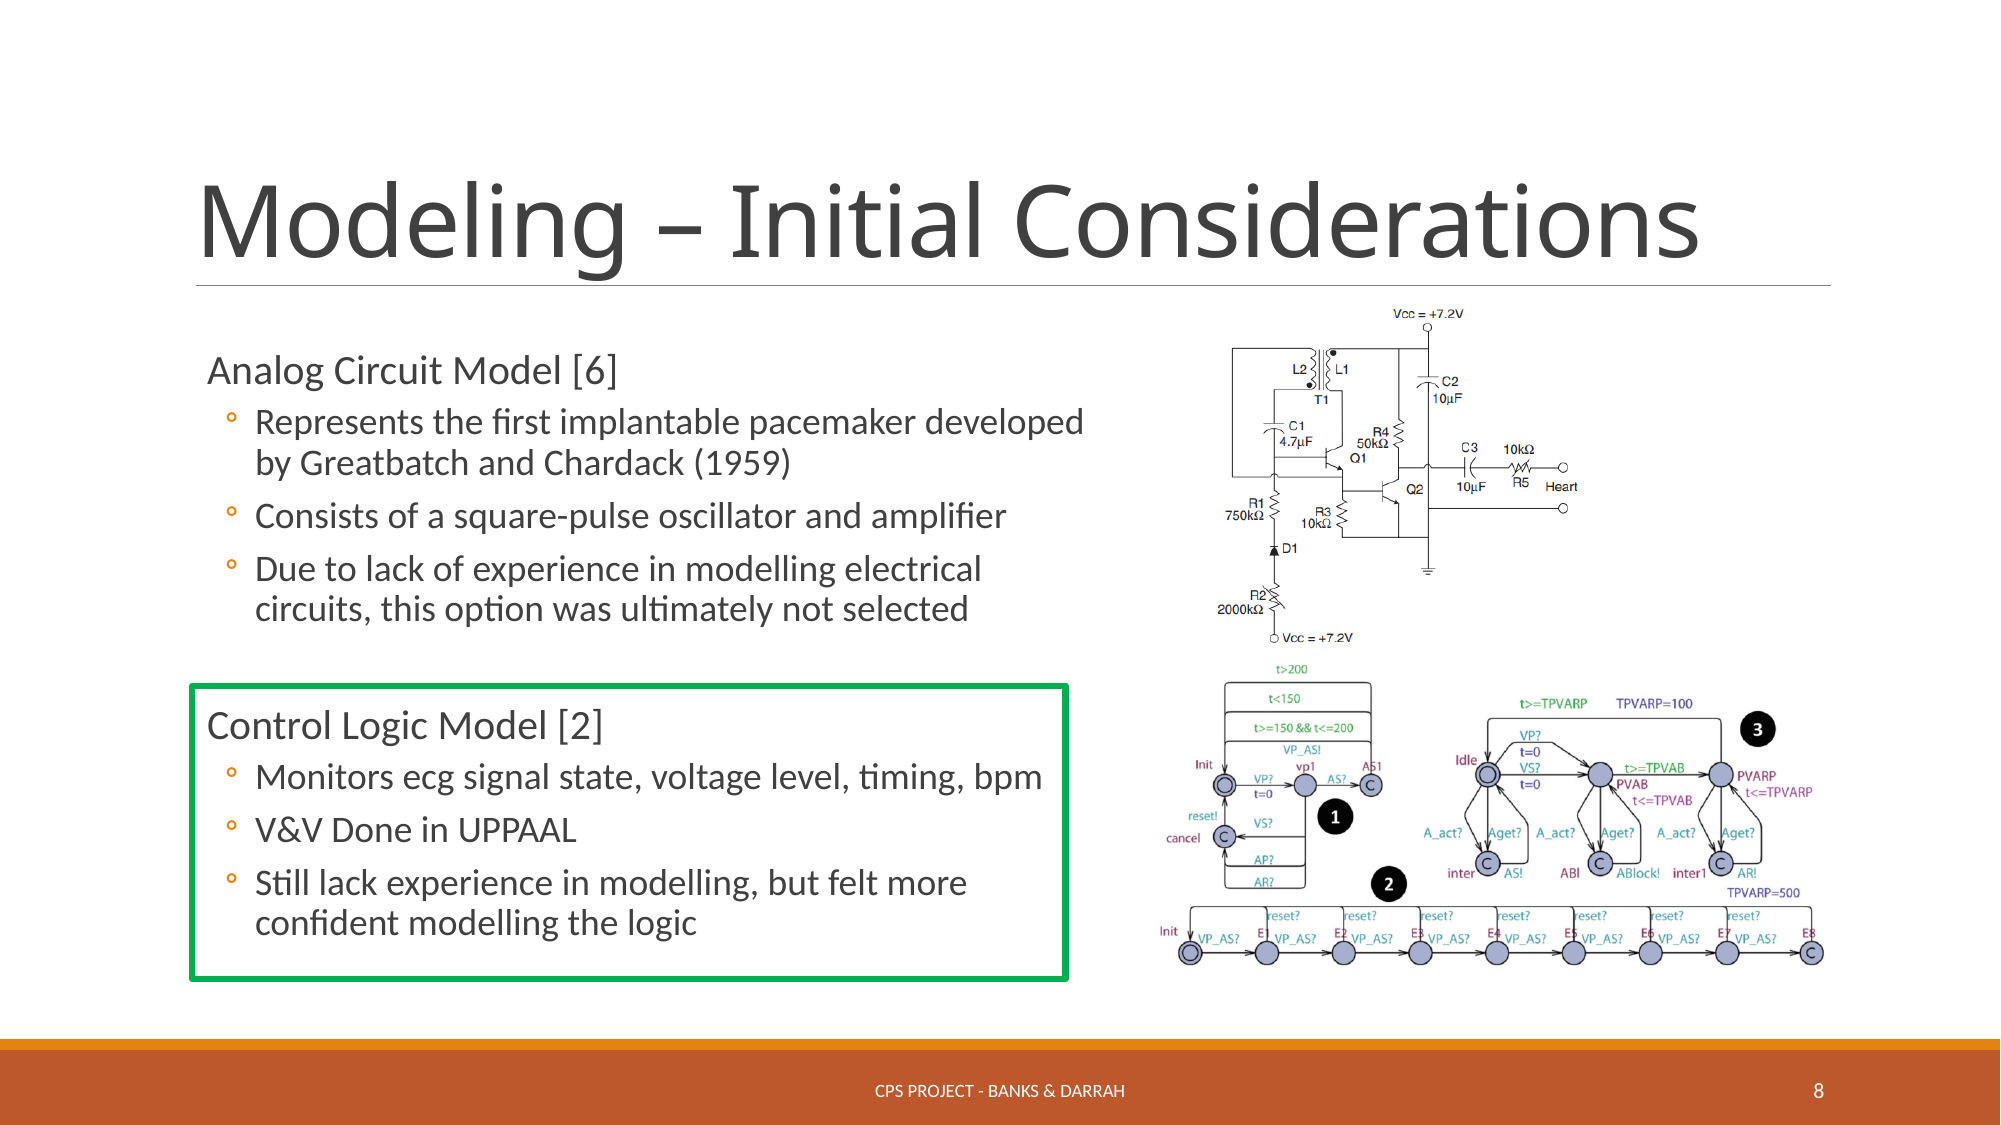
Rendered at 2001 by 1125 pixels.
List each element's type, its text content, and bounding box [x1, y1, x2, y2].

title Modeling – Initial Considerations [180, 47, 1830, 285]
picture [1156, 664, 1831, 970]
list Analog Circuit Model [6] Represents the first implantable pacemaker developed by Greatbatch and Chardack (1959) Consists of a square-pulse oscillator and amplifier Due to lack of experience in modelling electrical circuits, this option was ultimately not selected Control Logic Model [2] Monitors ecg signal state, voltage level, timing, bpm V&V Done in UPPAAL Still lack experience in modelling, but felt more confident modelling the logic [192, 341, 1097, 1030]
picture [1210, 295, 1581, 655]
footer CPS Project - Banks & Darrah [604, 1059, 1396, 1120]
text_box [191, 685, 1067, 980]
slide_number 8 [1624, 1059, 1840, 1120]
